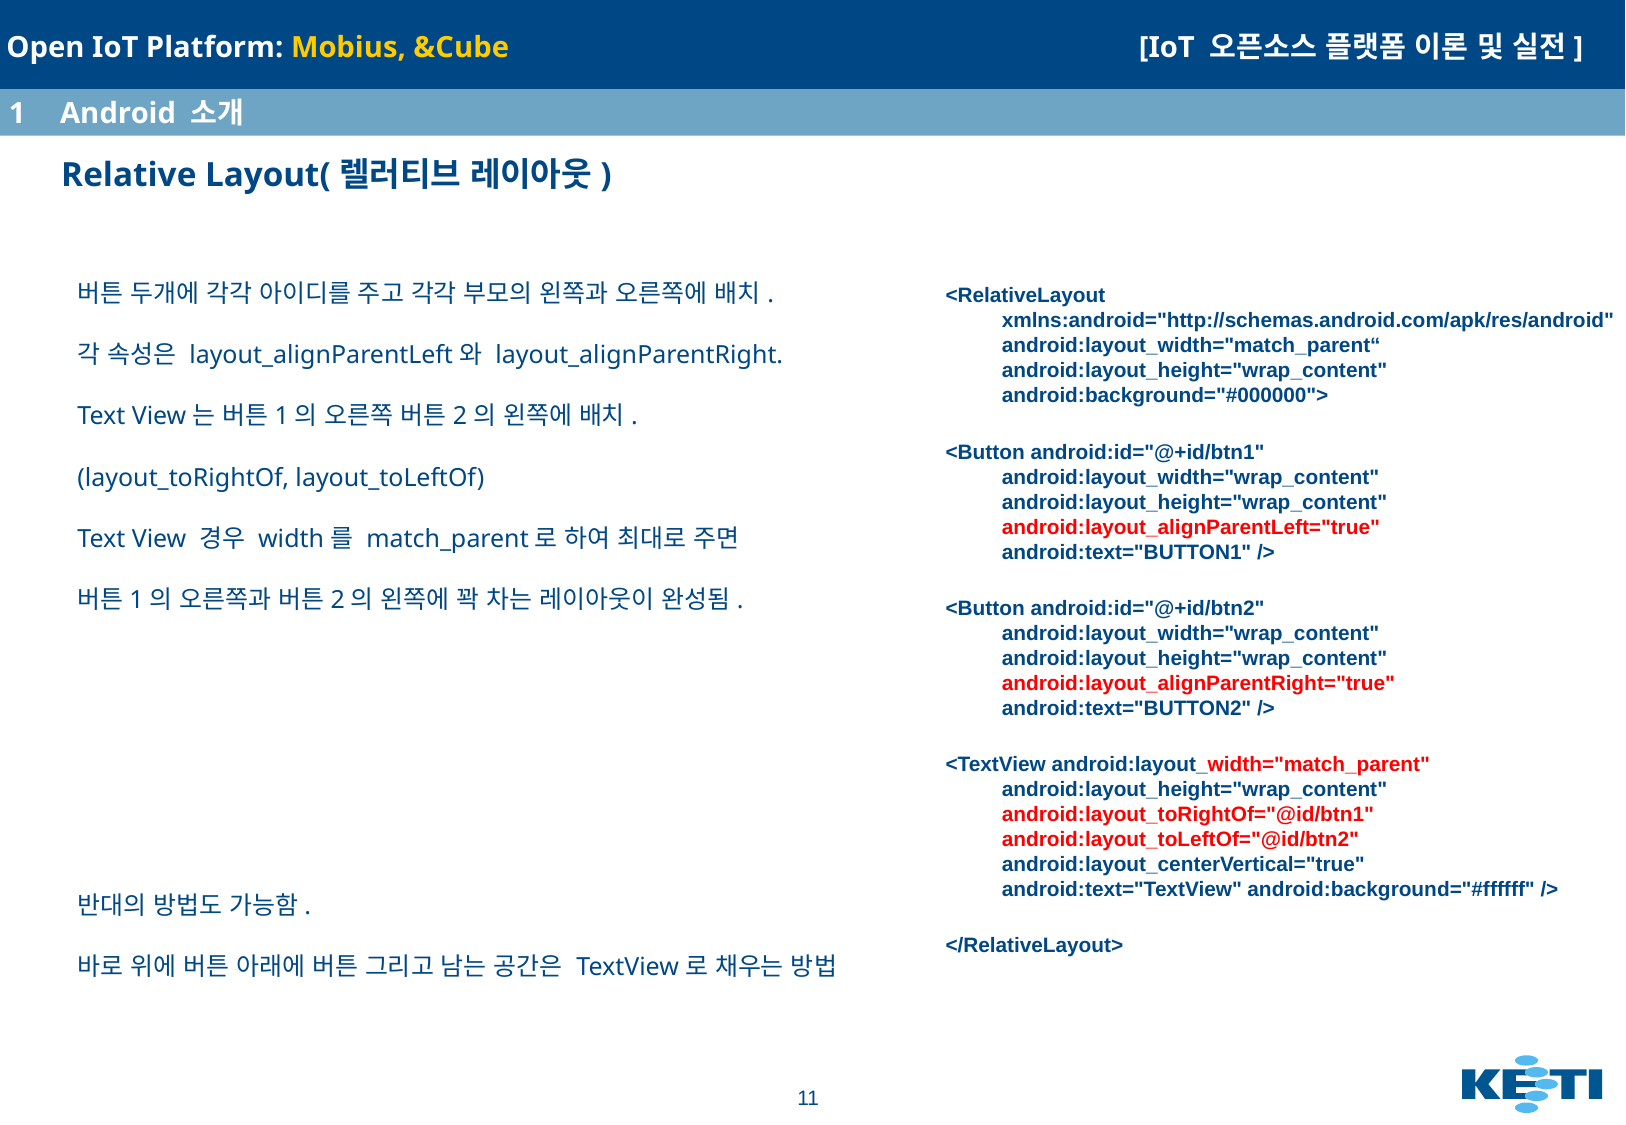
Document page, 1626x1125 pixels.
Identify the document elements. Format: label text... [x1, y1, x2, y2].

text_box <RelativeLayout xmlns:android="http://schemas.android.com/apk/res/android" android:layout_width="match_parent“ android:layout_height="wrap_content" android:background="#000000"> <Button android:id="@+id/btn1" android:layout_width="wrap_content" android:layout_height="wrap_content" android:layout_alignParentLeft="true" android:text="BUTTON1" /> <Button android:id="@+id/btn2" android:layout_width="wrap_content" android:layout_height="wrap_content" android:layout_alignParentRight="true" android:text="BUTTON2" /> <TextView android:layout_width="match_parent" android:layout_height="wrap_content" android:layout_toRightOf="@id/btn1" android:layout_toLeftOf="@id/btn2" android:layout_centerVertical="true" android:text="TextView" android:background="#ffffff" /> </RelativeLayout> [930, 267, 1625, 976]
title Relative Layout(렐러티브 레이아웃) [61, 152, 1563, 194]
text_box 1 Android 소개 [0, 94, 1575, 130]
list 버튼 두개에 각각 아이디를 주고 각각 부모의 왼쪽과 오른쪽에 배치. 각 속성은 layout_alignParentLeft와 layout_alignParentRight. Text View는 버튼1의 오른쪽 버튼2의 왼쪽에 배치. (layout_toRightOf, layout_toLeftOf) Text View 경우 width를 match_parent로 하여 최대로 주면 버튼1의 오른쪽과 버튼2의 왼쪽에 꽉 차는 레이아웃이 완성됨. 반대의 방법도 가능함. 바로 위에 버튼 아래에 버튼 그리고 남는 공간은 TextView로 채우는 방법 [62, 262, 966, 1025]
